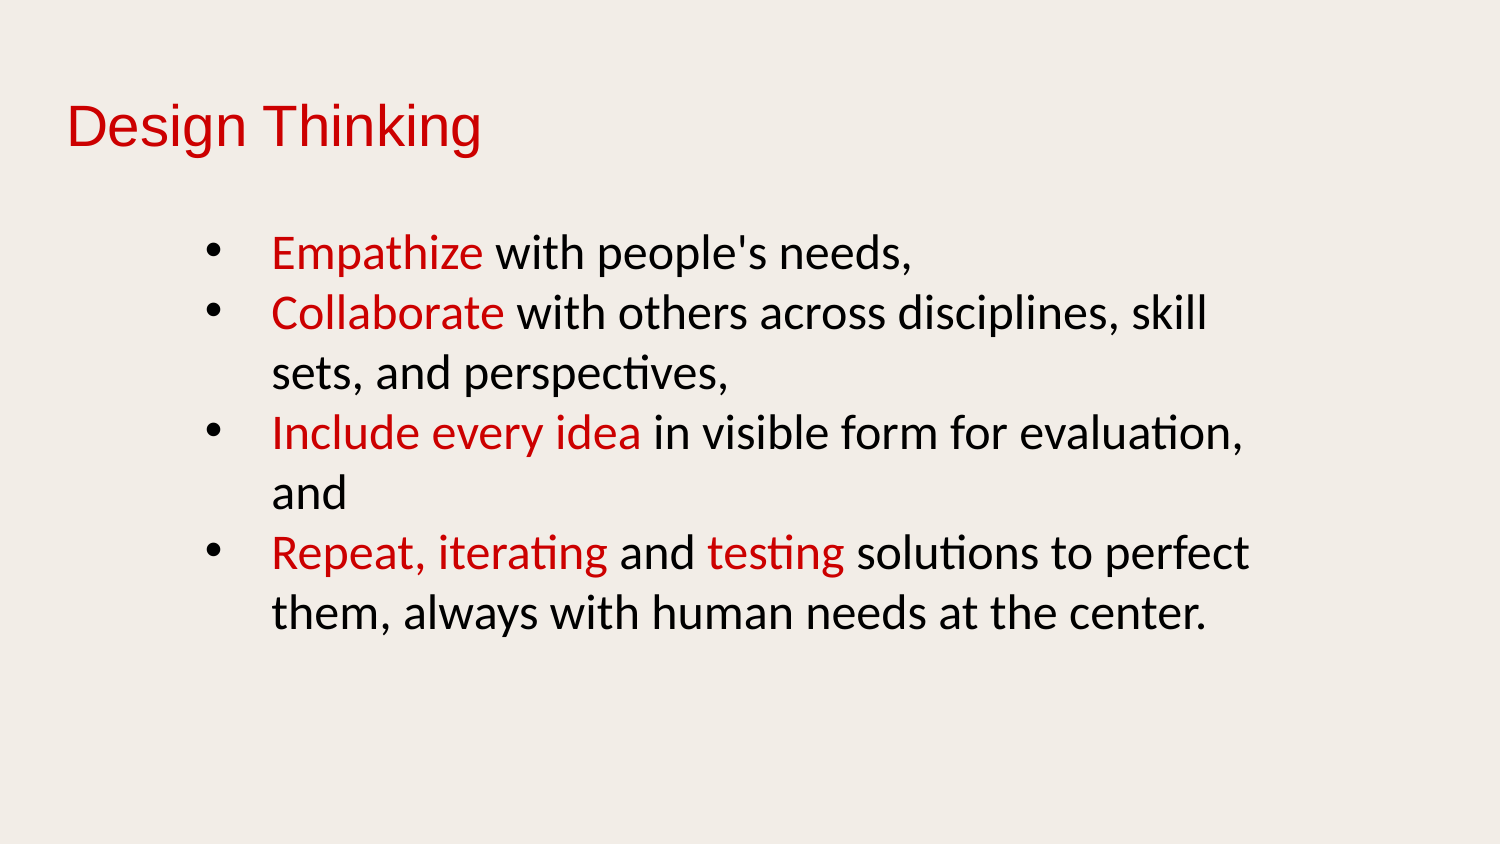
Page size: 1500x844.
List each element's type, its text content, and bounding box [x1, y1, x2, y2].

title Design Thinking [51, 72, 1449, 167]
text_box Empathize with people's needs, Collaborate with others across disciplines, skill sets, and perspectives, Include every idea in visible form for evaluation, and Repeat, iterating and testing solutions to perfect them, always with human needs at the center. [181, 212, 1319, 730]
